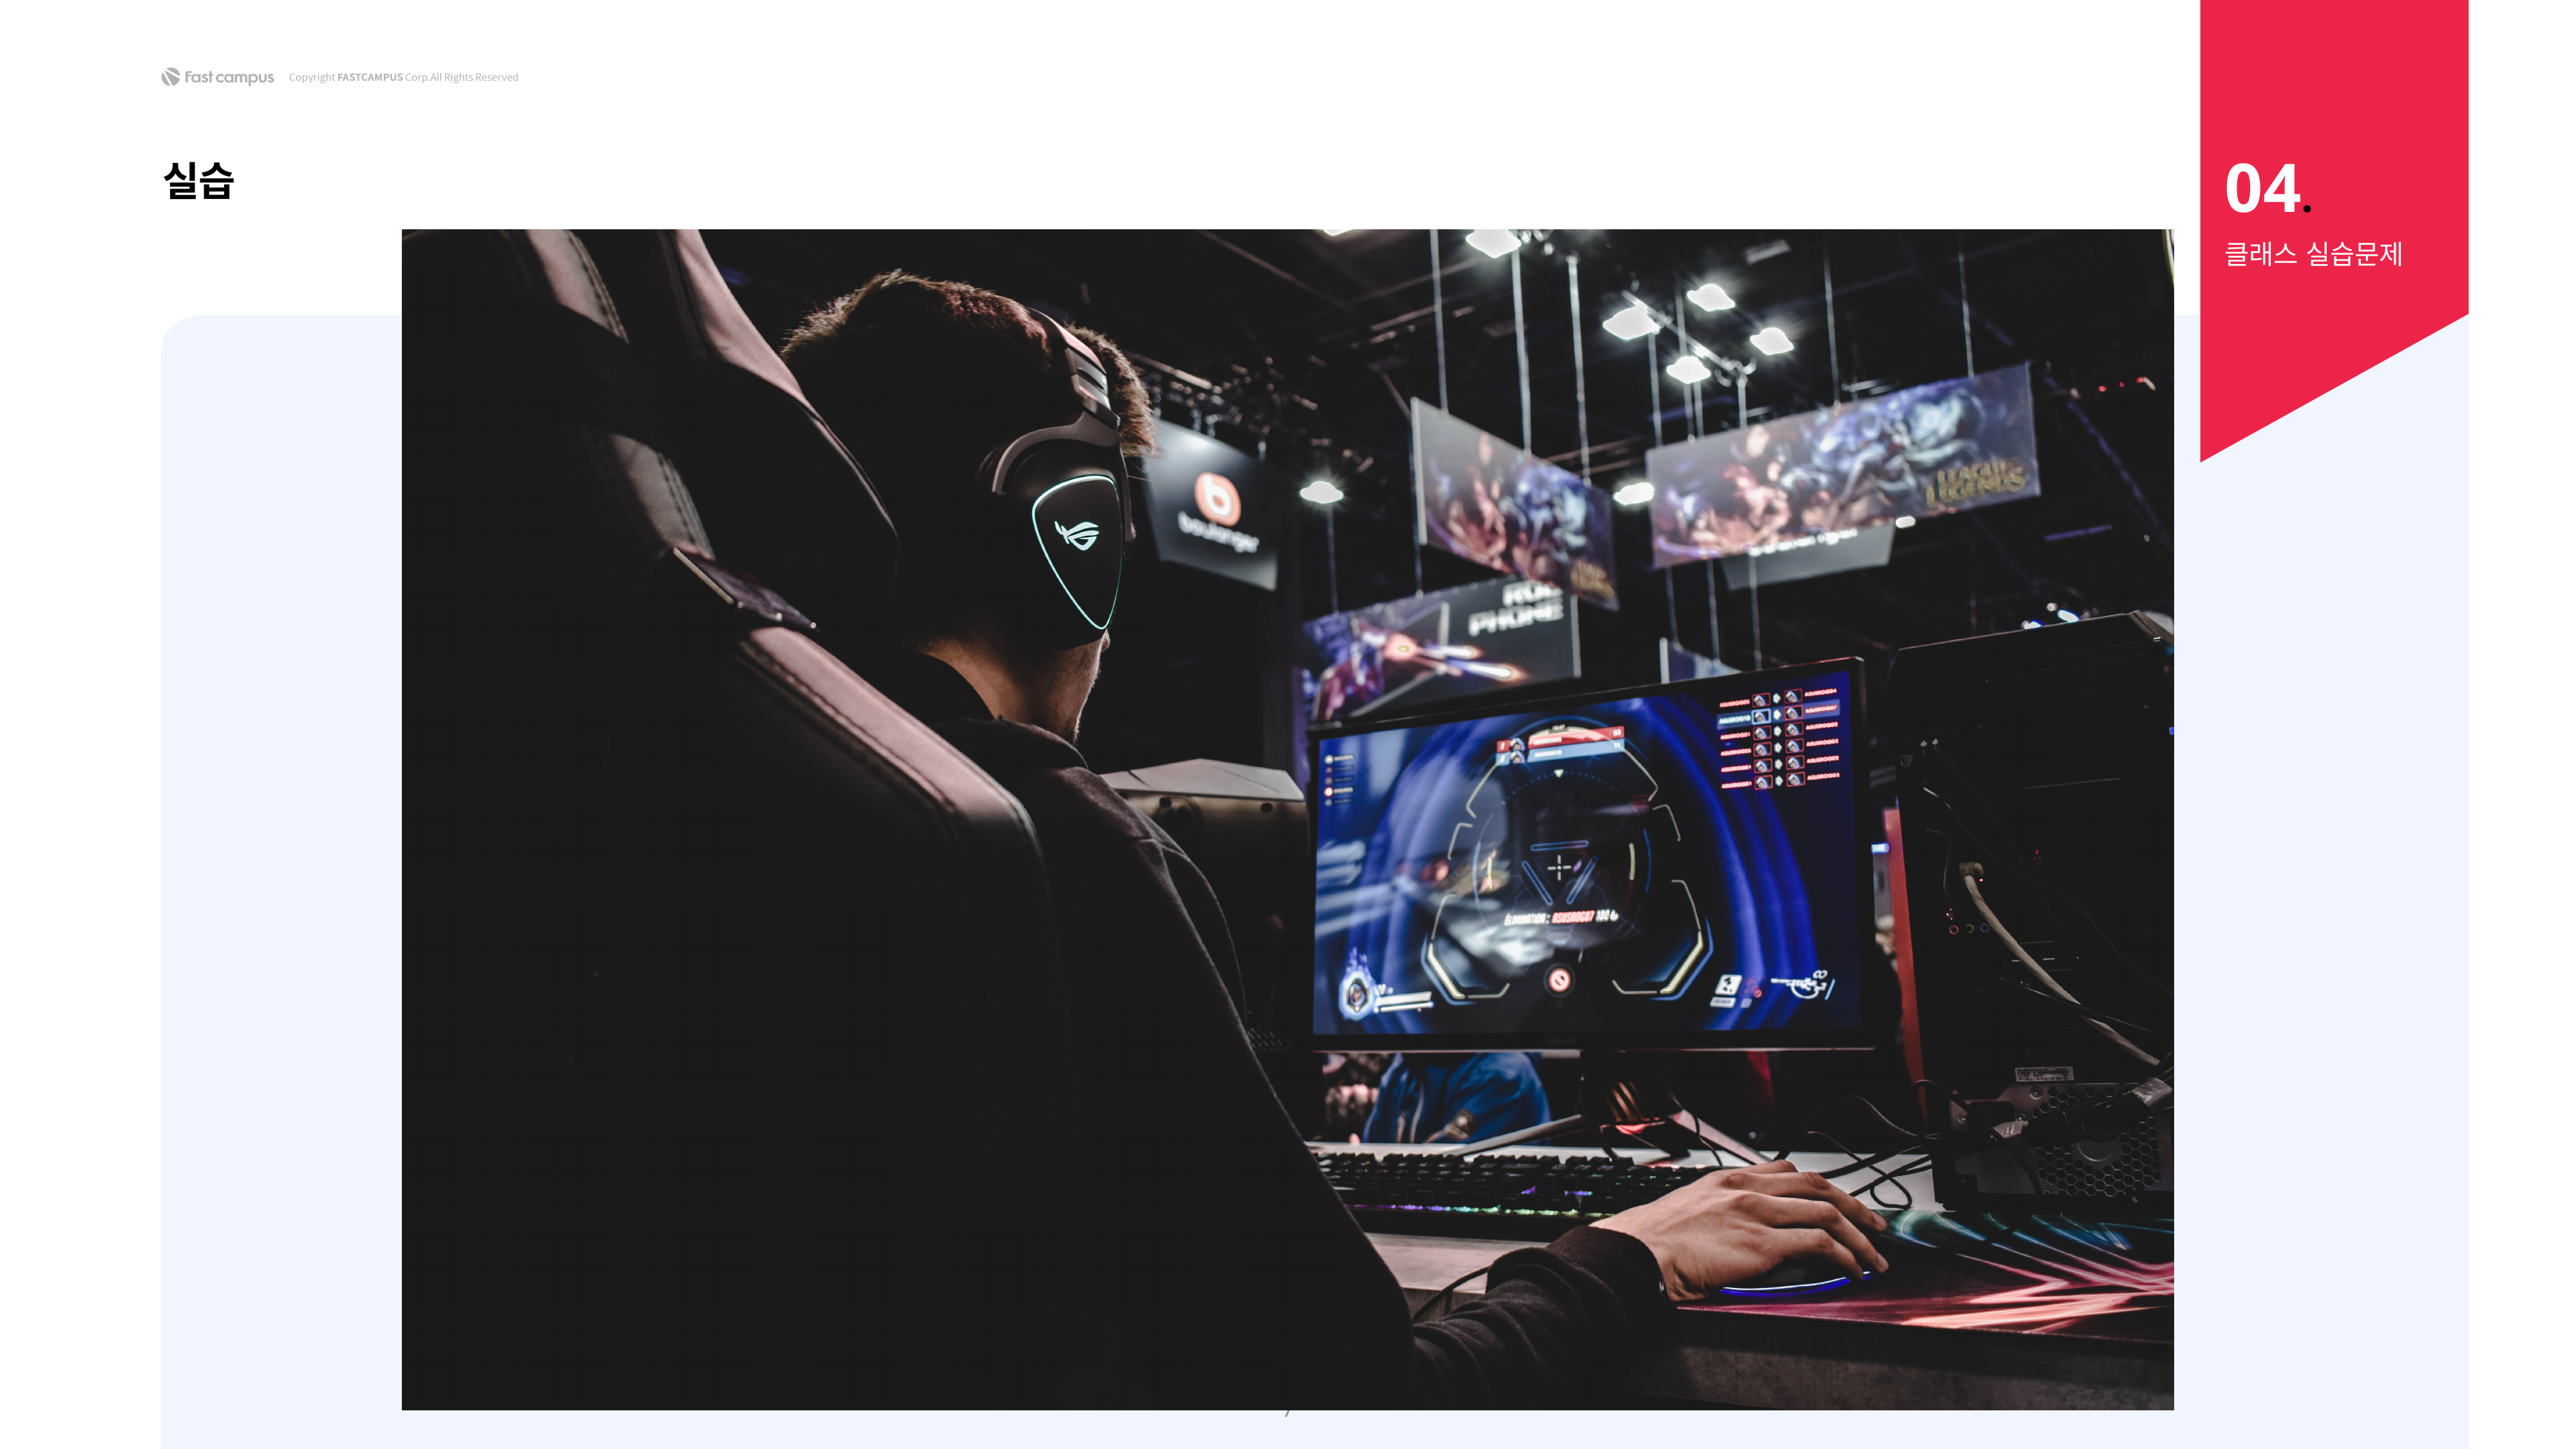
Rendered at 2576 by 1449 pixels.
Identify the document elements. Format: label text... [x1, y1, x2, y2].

text_box 클래스 실습문제 [2200, 232, 2469, 276]
text_box 04. [2200, 148, 2469, 232]
slide_number 7 [998, 1410, 1578, 1449]
picture [0, 0, 2576, 1449]
text_box 실습 [160, 154, 631, 205]
